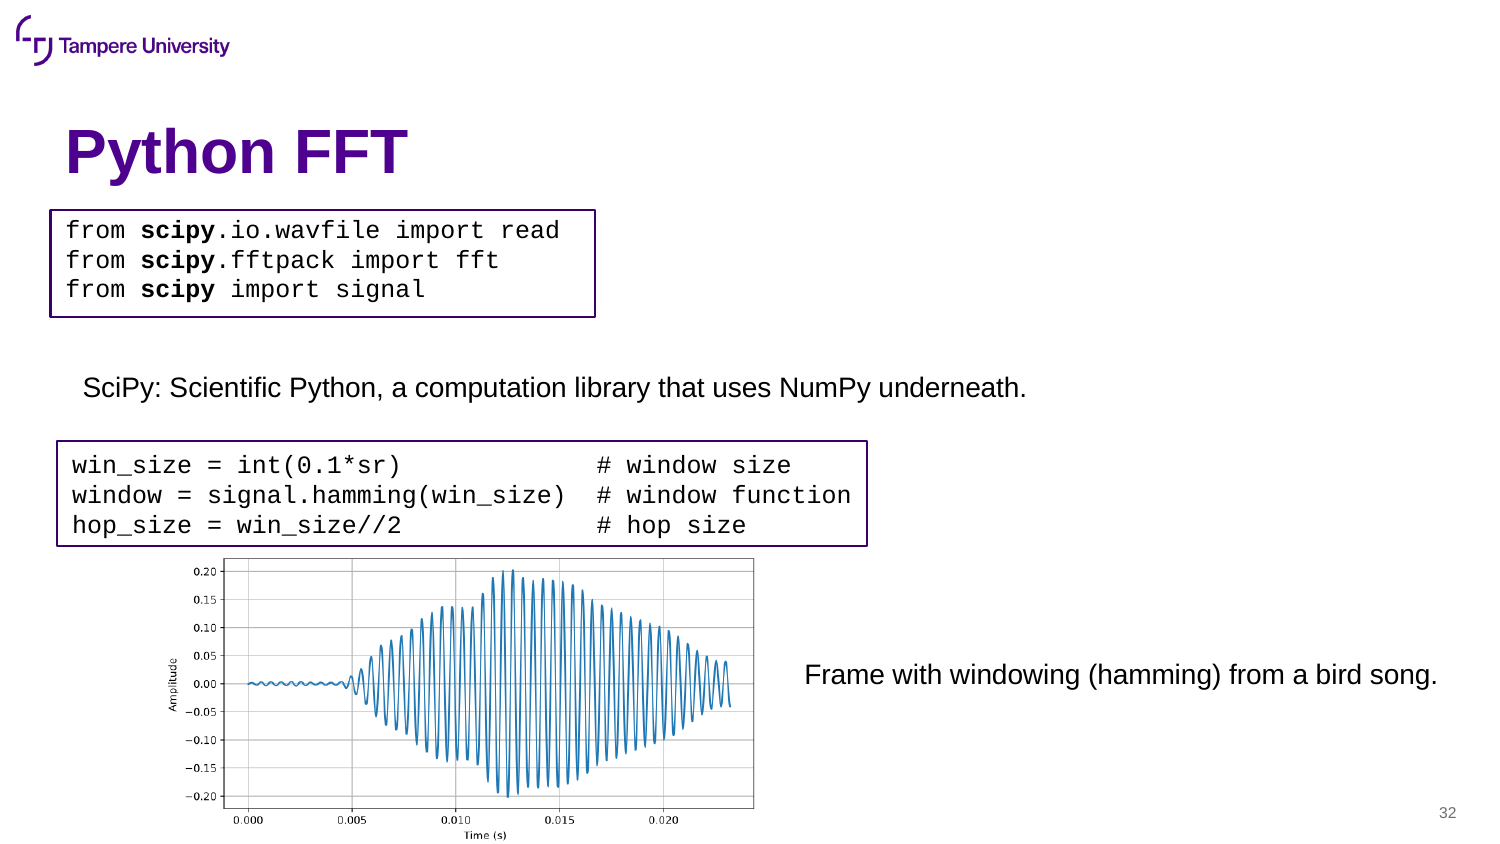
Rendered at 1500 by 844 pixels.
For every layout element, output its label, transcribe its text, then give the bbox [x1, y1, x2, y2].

picture [15, 14, 230, 66]
text_box SciPy: Scientific Python, a computation library that uses NumPy underneath. [67, 362, 1043, 411]
picture [159, 547, 765, 844]
text_box Frame with windowing (hamming) from a bird song. [789, 649, 1454, 698]
slide_number 32 [1439, 798, 1486, 830]
text_box win_size = int(0.1*sr) # window size window = signal.hamming(win_size) # window function hop_size = win_size//2 # hop size [57, 441, 867, 546]
title Python FFT [50, 112, 1345, 192]
list from scipy.io.wavfile import read from scipy.fftpack import fft from scipy import signal [50, 210, 595, 318]
